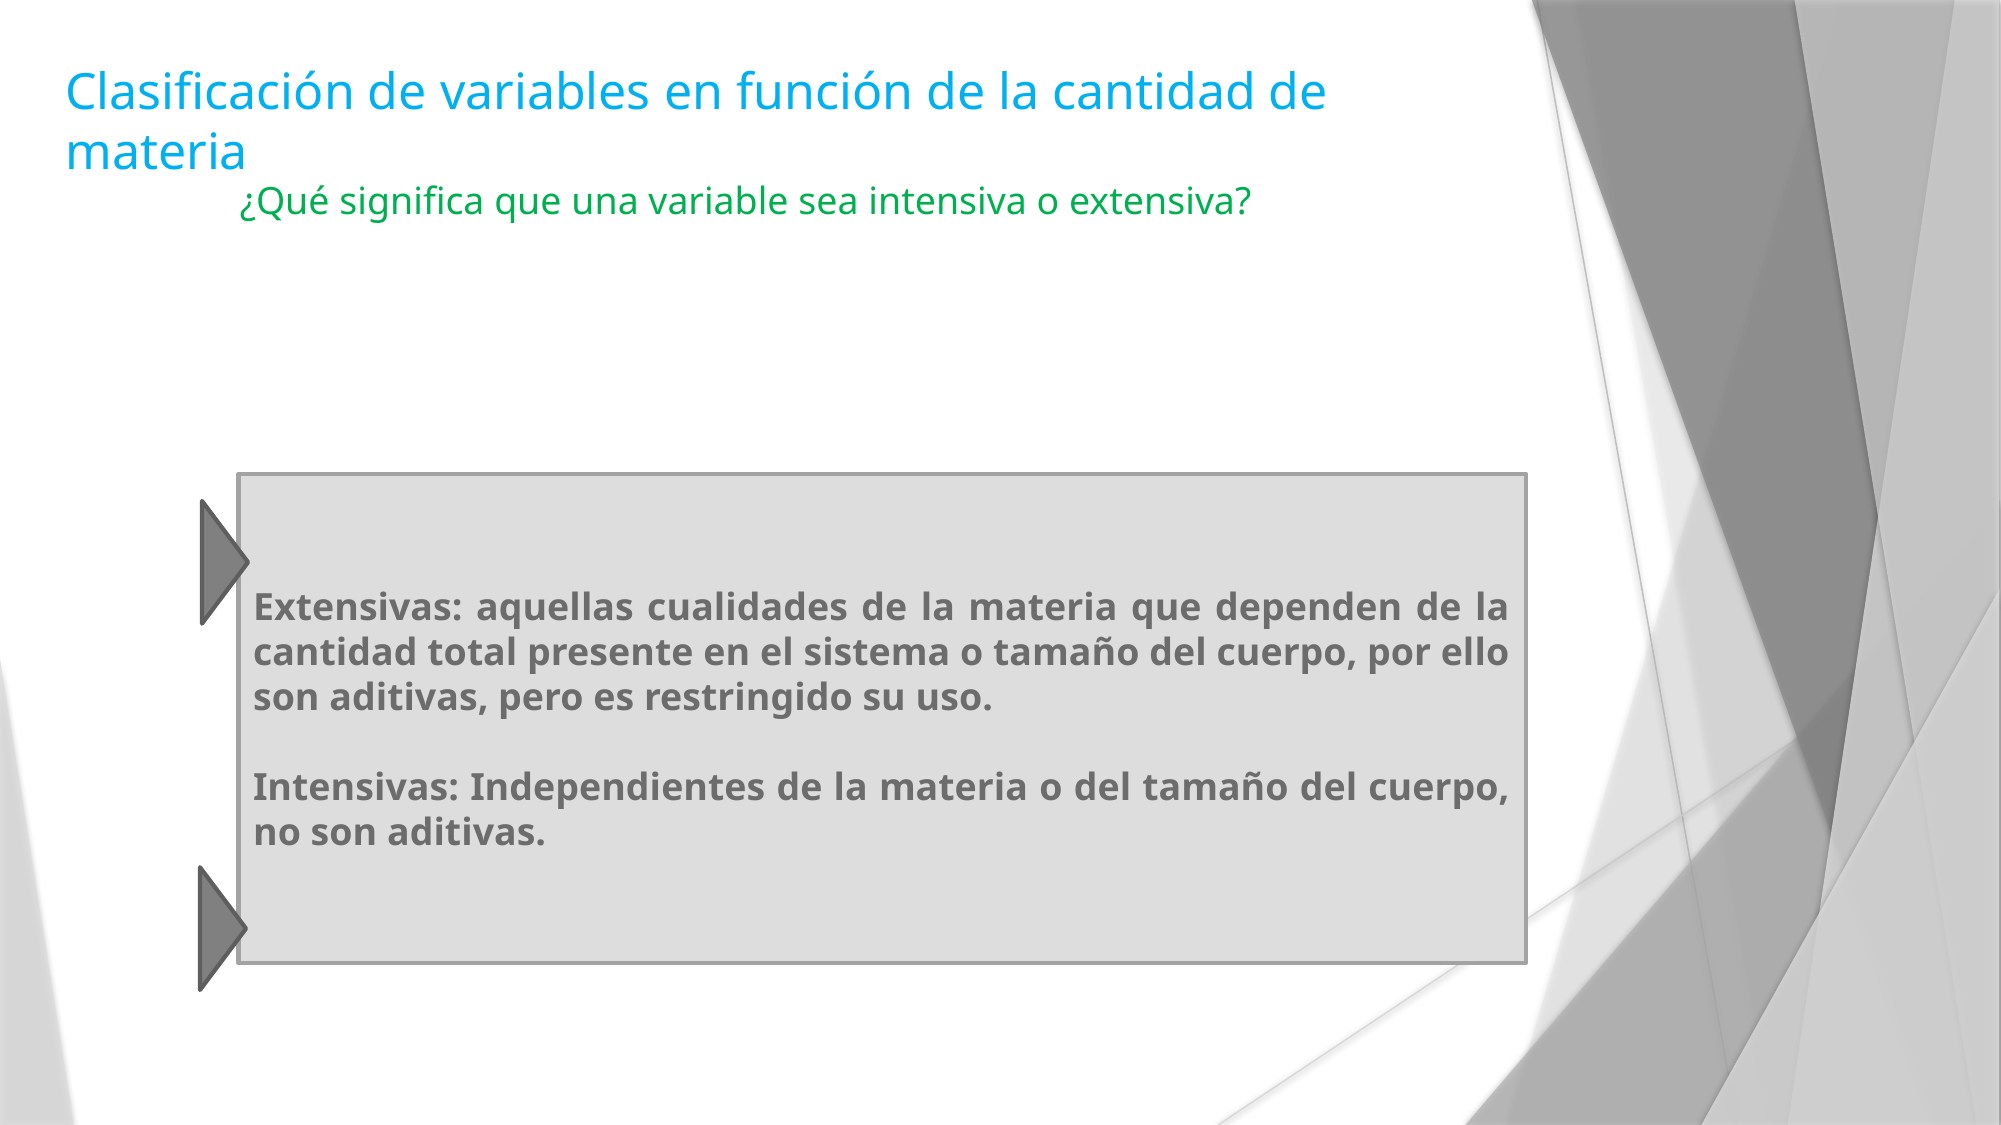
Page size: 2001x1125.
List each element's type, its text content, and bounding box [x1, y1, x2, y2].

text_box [199, 473, 1527, 991]
text_box Clasificación de variables en función de la cantidad de materia [50, 52, 1538, 187]
text_box ¿Qué significa que una variable sea intensiva o extensiva? [224, 169, 1526, 230]
